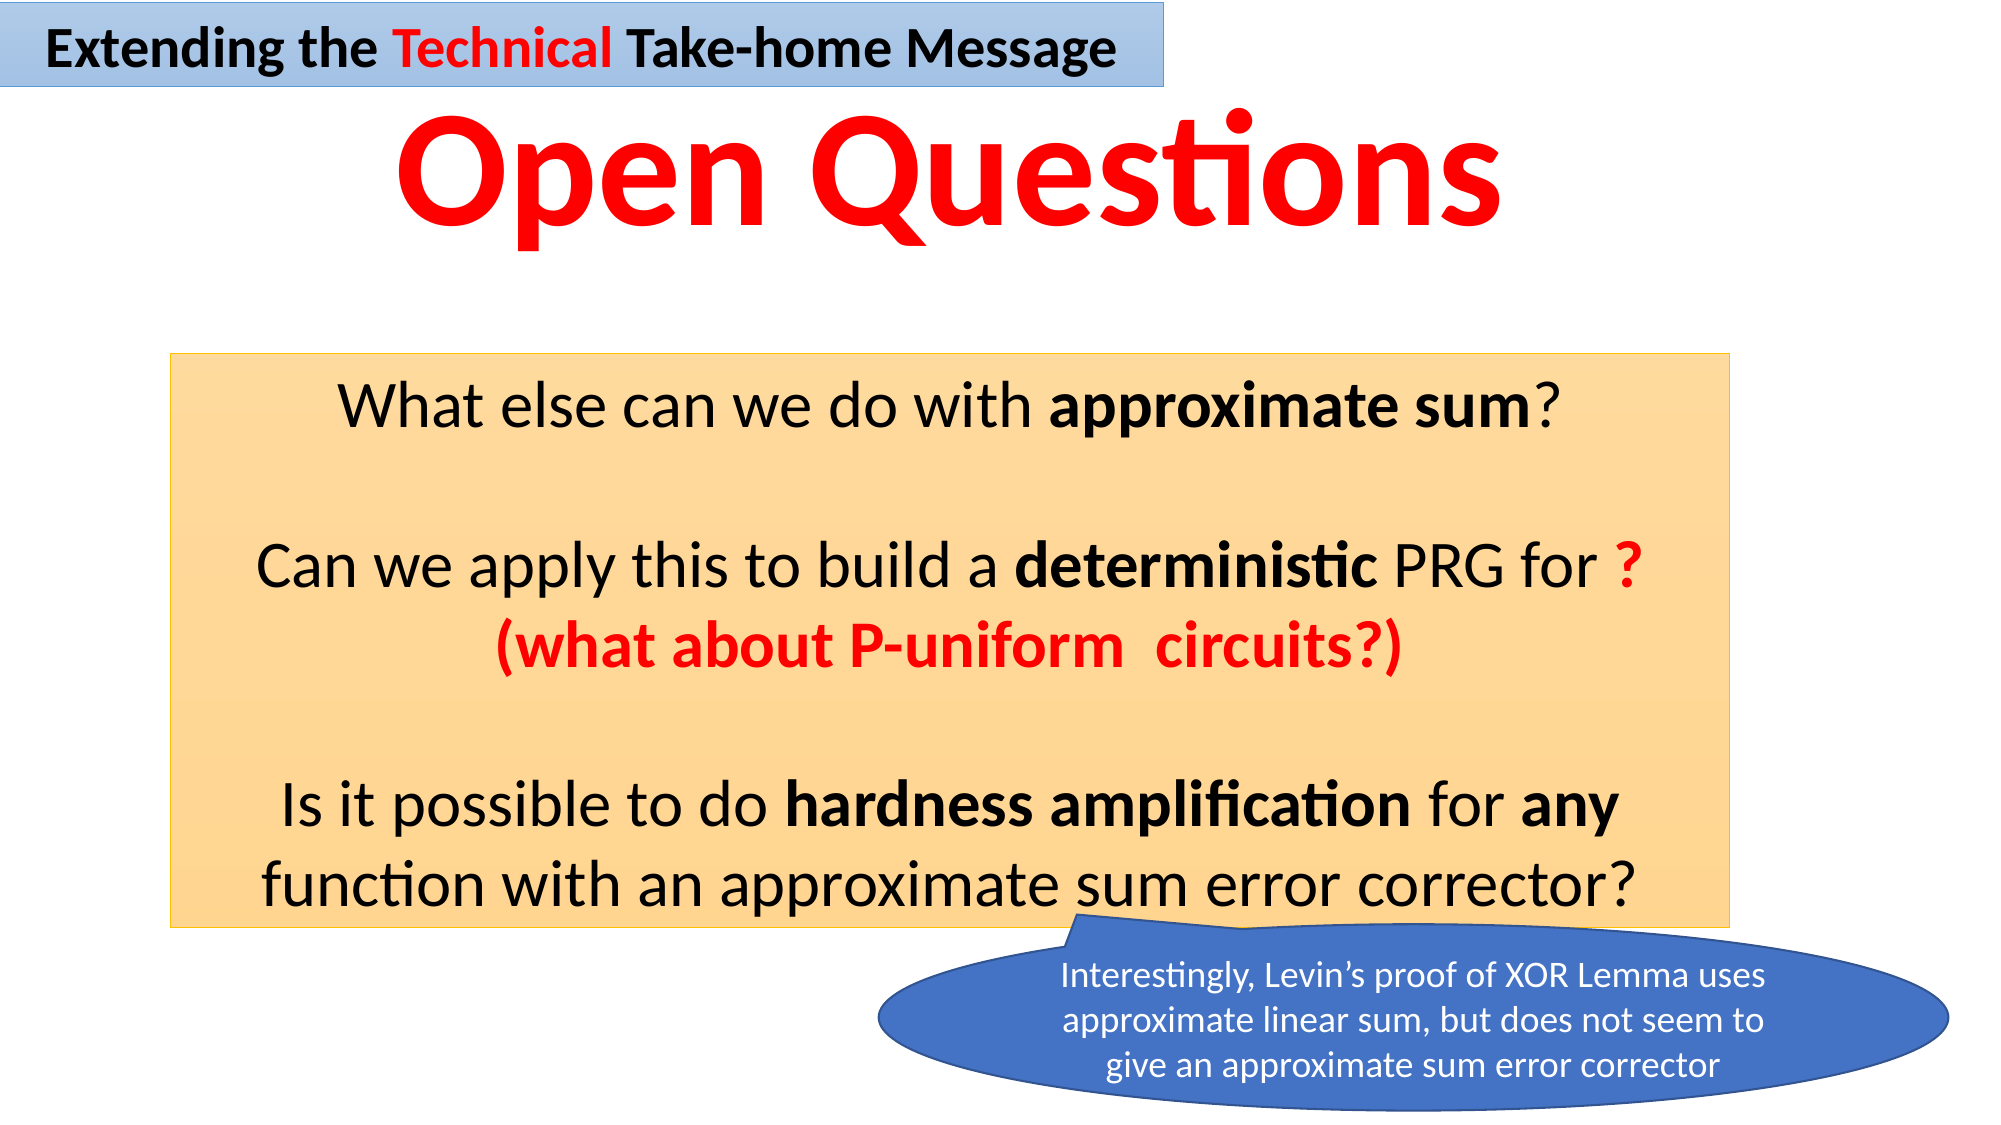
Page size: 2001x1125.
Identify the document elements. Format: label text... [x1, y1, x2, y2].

text_box Extending the Technical Take-home Message [0, 2, 1164, 87]
text_box Interestingly, Levin’s proof of XOR Lemma uses approximate linear sum, but does not seem to give an approximate sum error corrector [877, 913, 1950, 1112]
text_box Open Questions [110, 97, 1790, 246]
